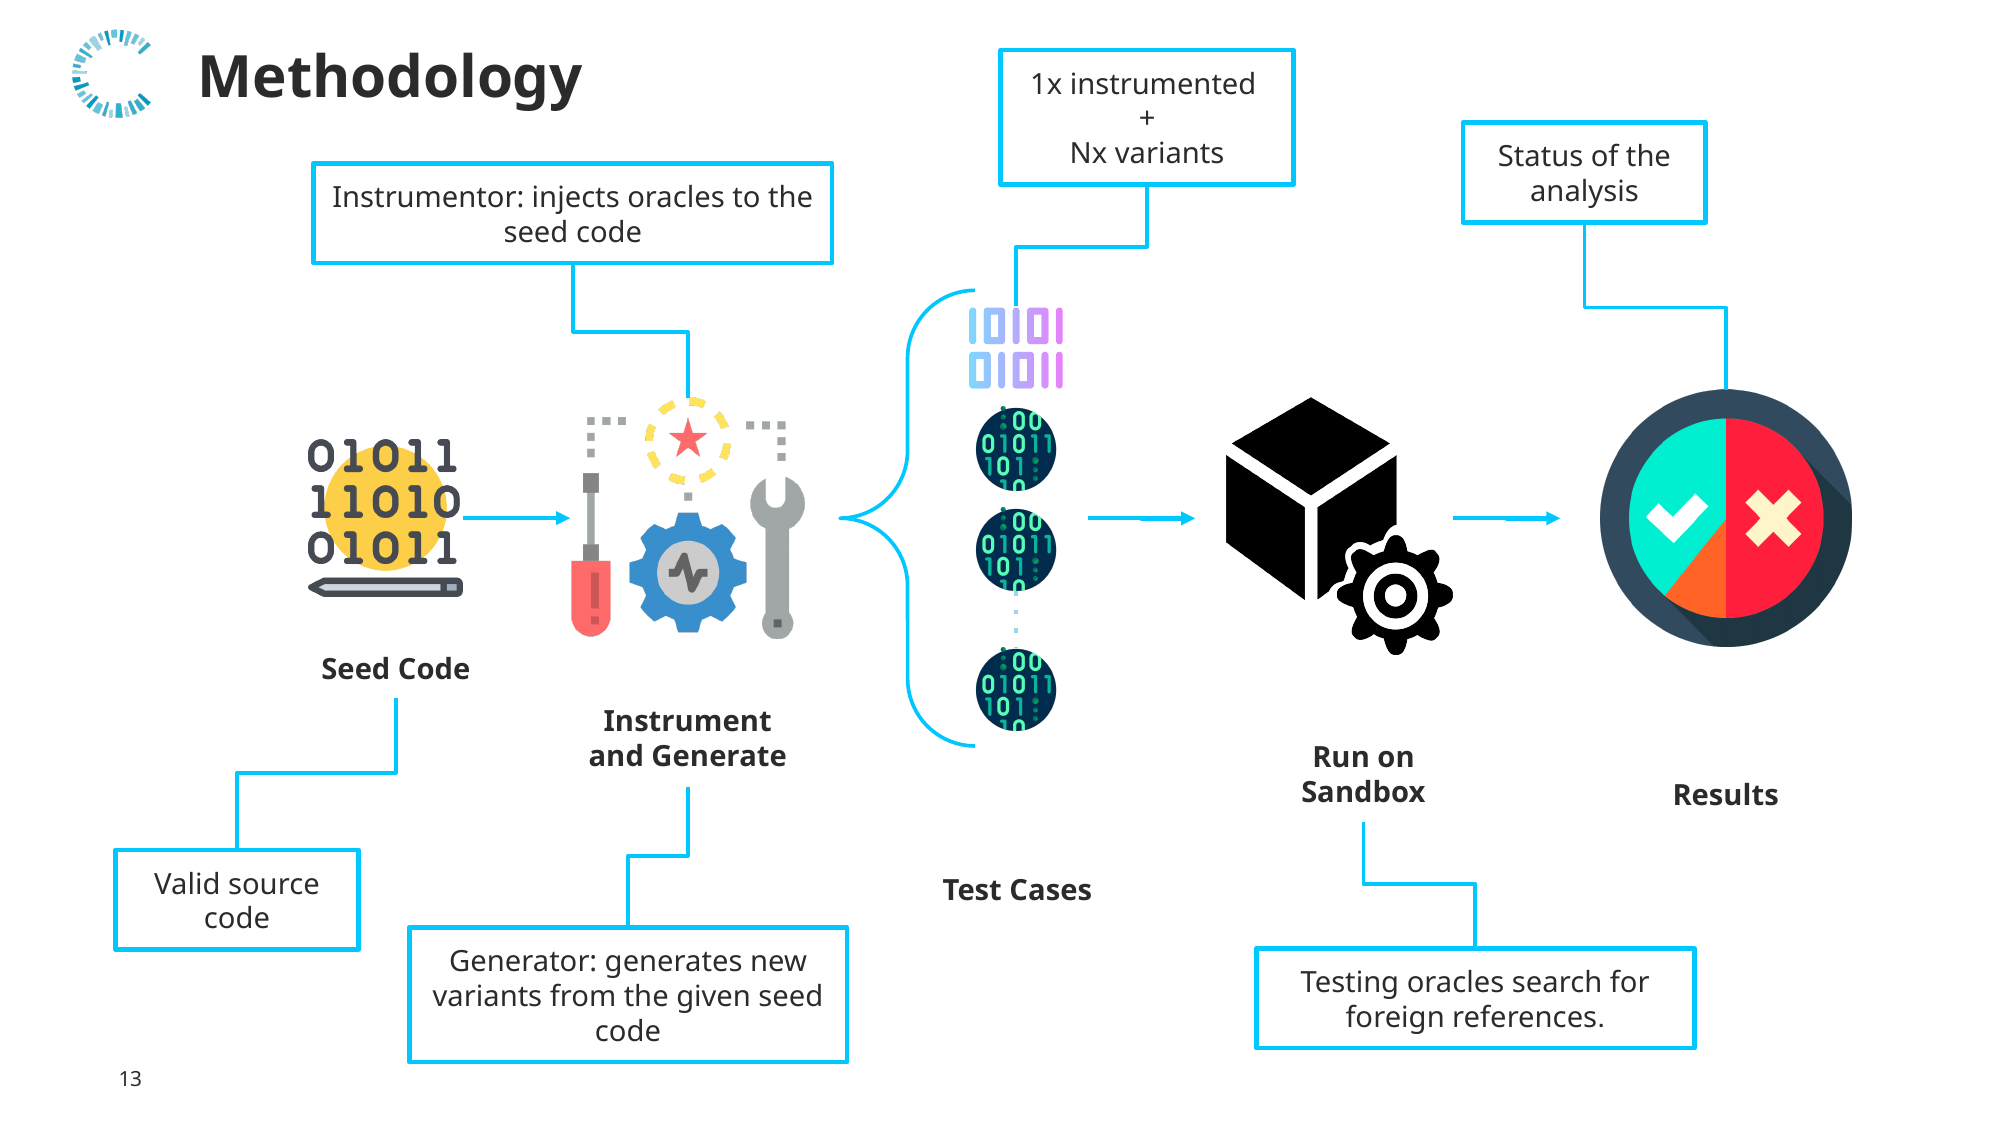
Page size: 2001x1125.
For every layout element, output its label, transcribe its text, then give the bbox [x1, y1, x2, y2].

picture [72, 29, 167, 118]
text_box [1021, 180, 1142, 312]
text_box Seed Code [299, 638, 493, 698]
text_box Test Cases [925, 840, 1110, 938]
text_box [1356, 829, 1483, 941]
title Methodology [167, 29, 1833, 119]
text_box Valid source code [115, 849, 359, 950]
slide_number 13 [52, 1052, 143, 1094]
picture [975, 647, 1057, 731]
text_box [587, 827, 729, 887]
text_box Testing oracles search for foreign references. [1256, 948, 1695, 1049]
text_box Instrument and Generate [564, 688, 811, 787]
picture [1600, 389, 1852, 647]
picture [975, 406, 1057, 491]
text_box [1571, 236, 1739, 378]
text_box Status of the analysis [1463, 122, 1706, 223]
picture [570, 397, 806, 639]
text_box Instrumentor: injects oracles to the seed code [313, 163, 833, 264]
text_box 1x instrumented + Nx variants [1000, 49, 1294, 185]
text_box Run on Sandbox [1271, 724, 1456, 822]
picture [308, 439, 463, 597]
text_box [840, 290, 976, 746]
picture [1226, 397, 1453, 655]
picture [969, 306, 1063, 390]
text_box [240, 694, 393, 854]
text_box Results [1633, 744, 1818, 843]
text_box Generator: generates new variants from the given seed code [409, 927, 848, 1063]
picture [975, 507, 1057, 591]
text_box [563, 273, 698, 389]
